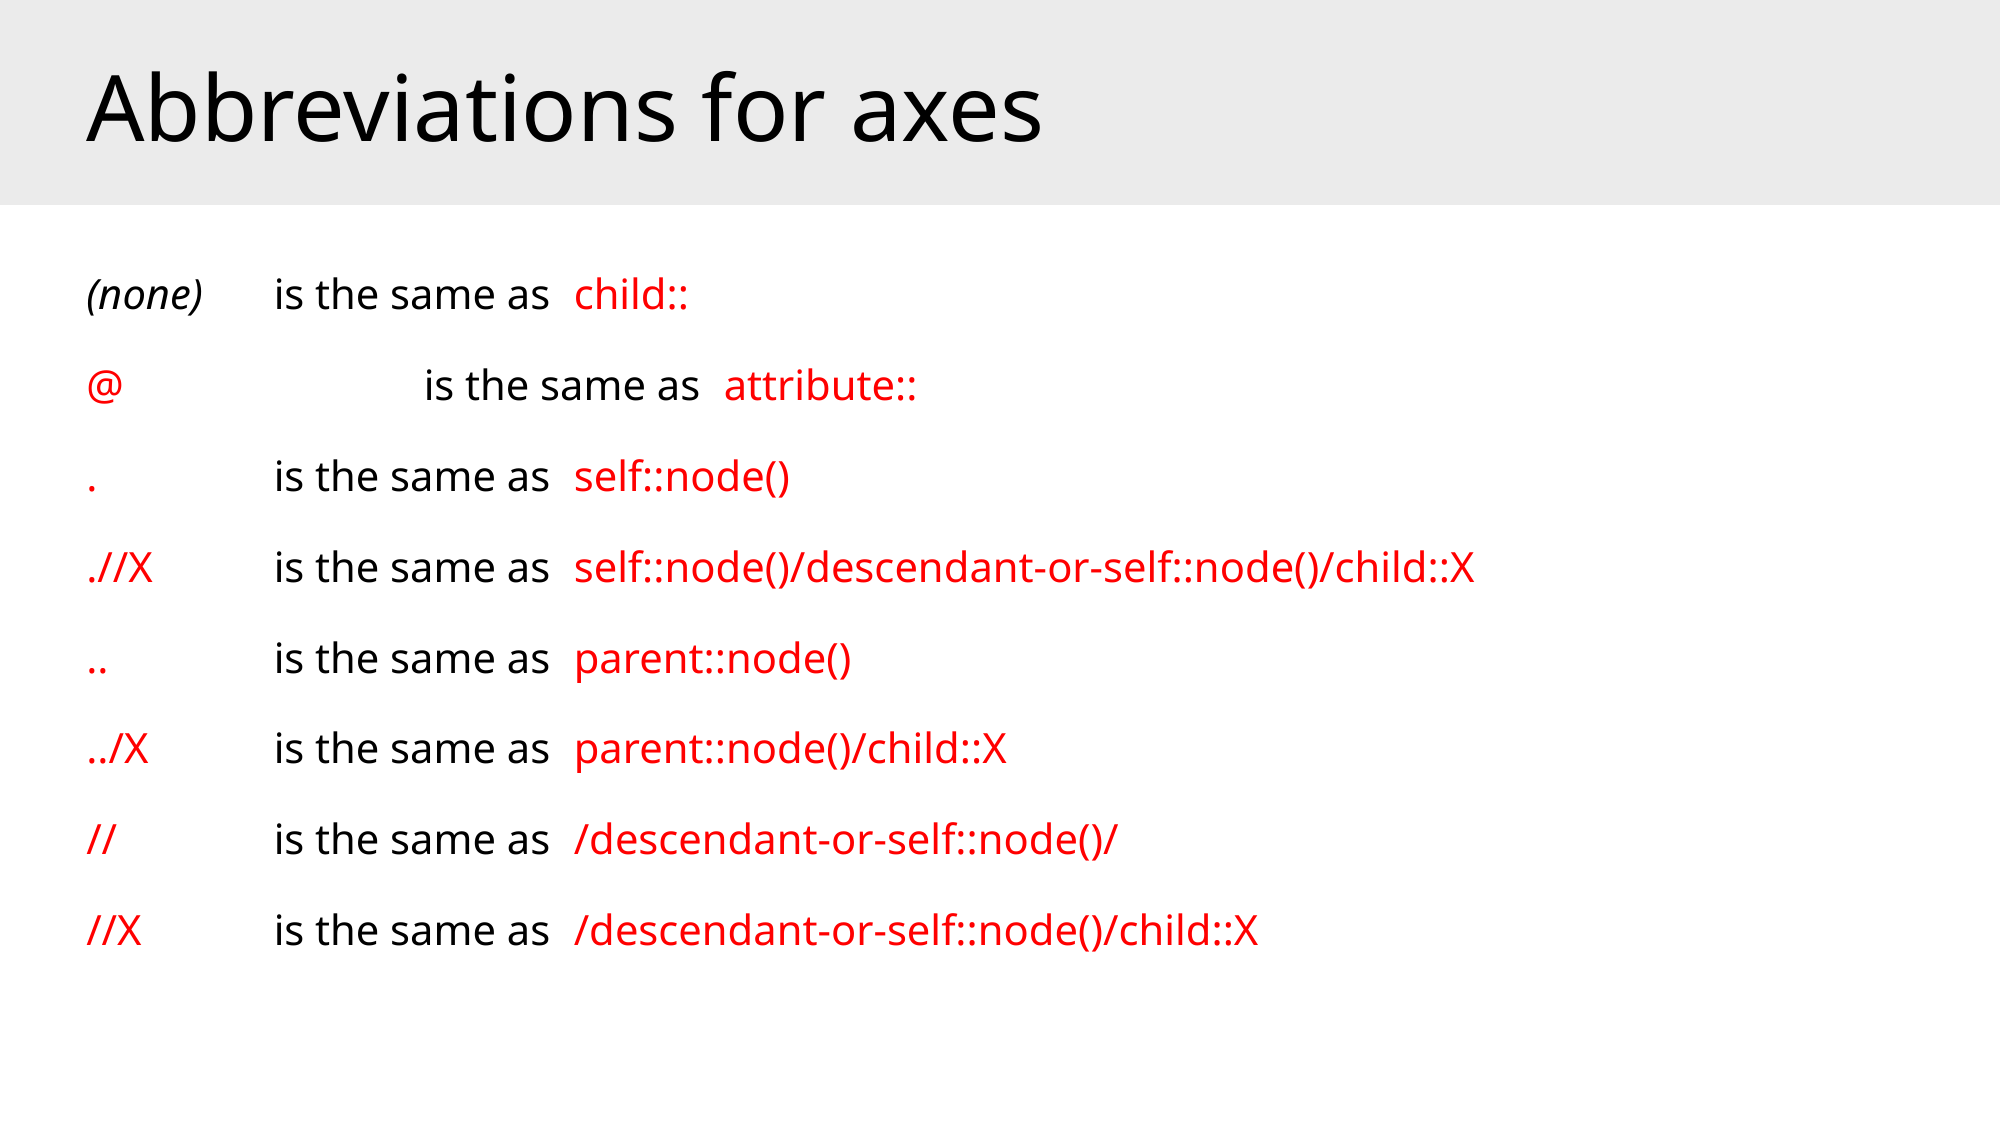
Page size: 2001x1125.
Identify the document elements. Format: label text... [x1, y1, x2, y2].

title Abbreviations for axes [71, 53, 1929, 171]
list (none) is the same as child:: @ is the same as attribute:: . is the same as self::node() .//X is the same as self::node()/descendant-or-self::node()/child::X .. is the same as parent::node() ../X is the same as parent::node()/child::X // is the same as /descendant-or-self::node()/ //X is the same as /descendant-or-self::node()/child::X [71, 240, 1929, 1004]
